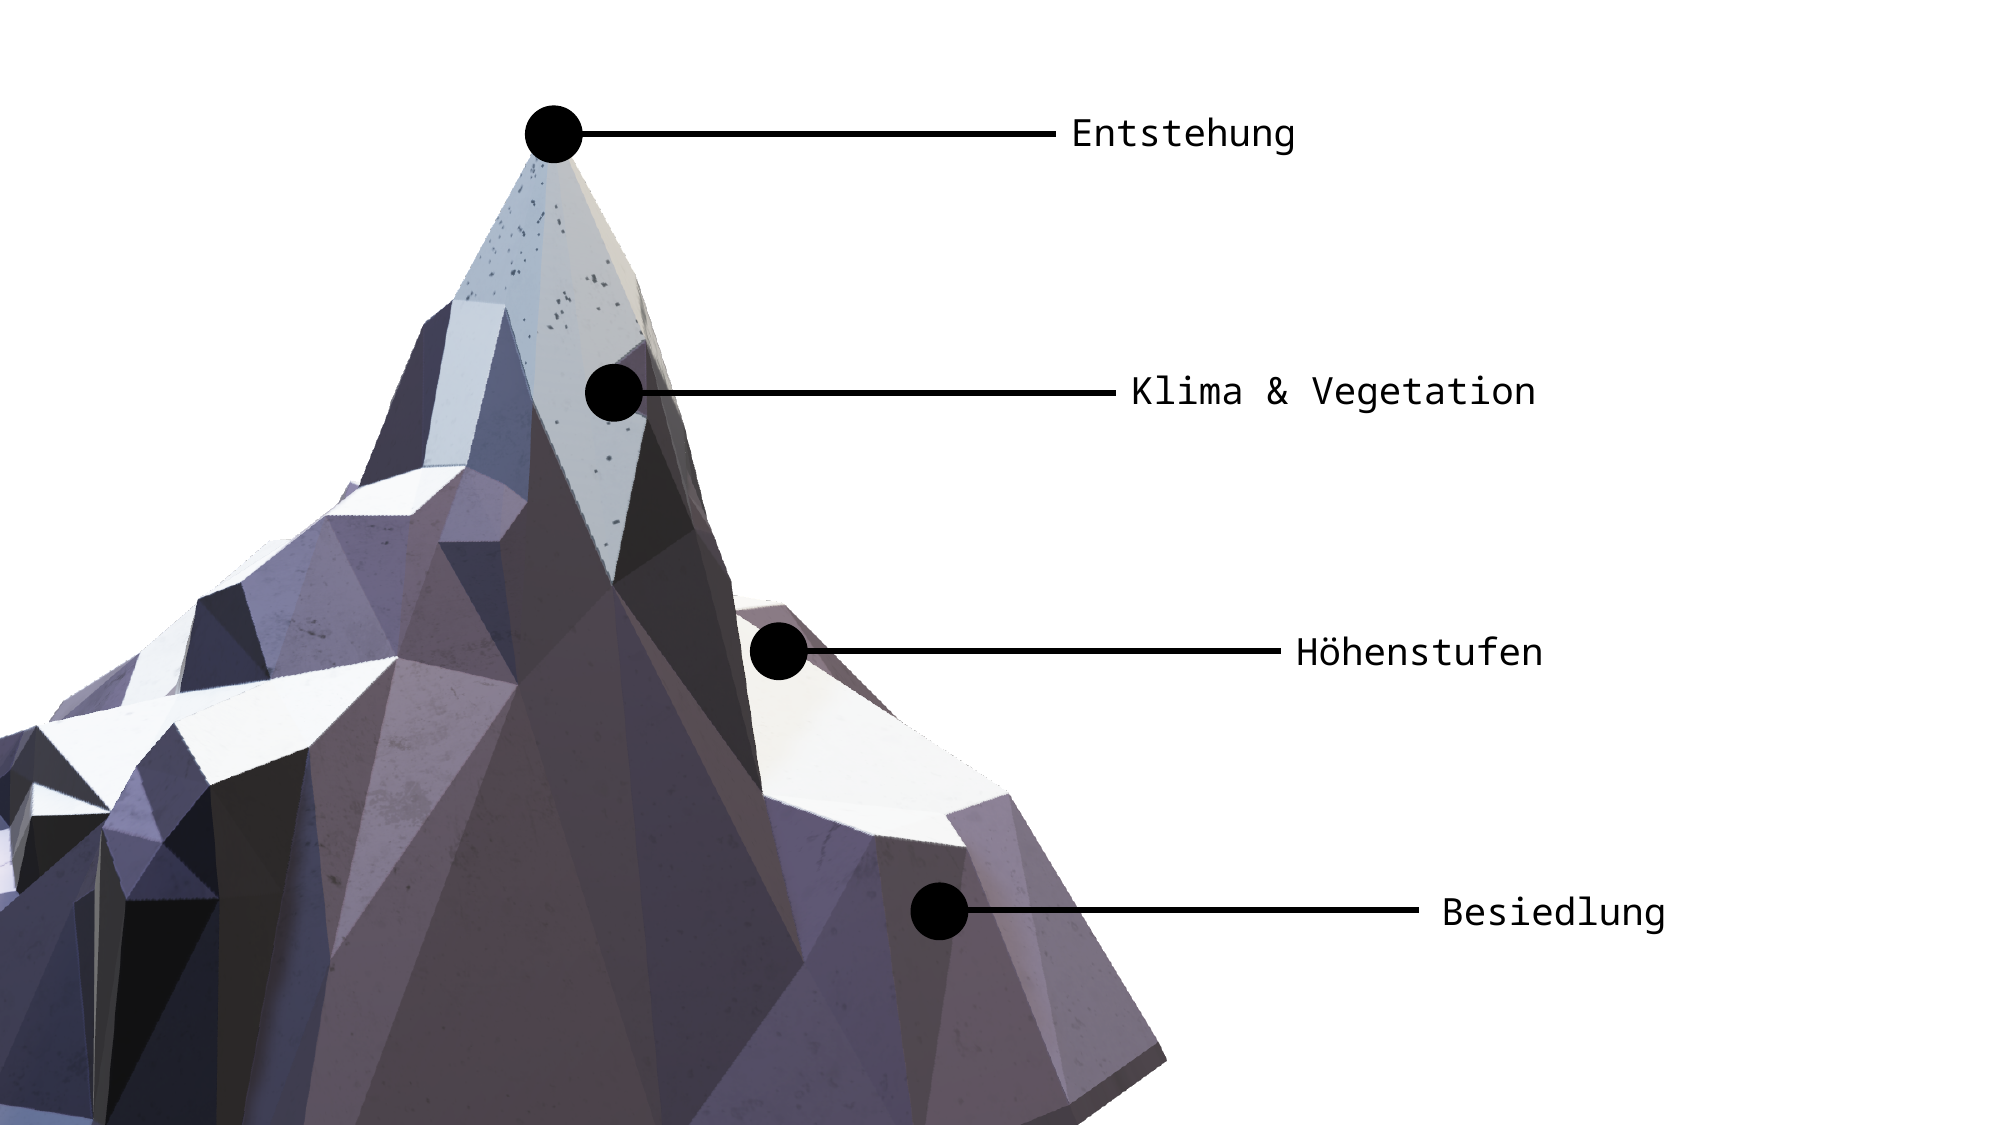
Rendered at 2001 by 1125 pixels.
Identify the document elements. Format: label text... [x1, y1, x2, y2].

text_box [910, 882, 969, 941]
text_box Klima & Vegetation [1116, 359, 1677, 420]
text_box Besiedlung [1426, 881, 1854, 941]
text_box [524, 105, 583, 164]
text_box [585, 363, 643, 422]
picture [0, 0, 1172, 1125]
text_box Höhenstufen [1281, 620, 1708, 681]
text_box Entstehung [1056, 101, 1483, 161]
text_box [749, 622, 808, 681]
